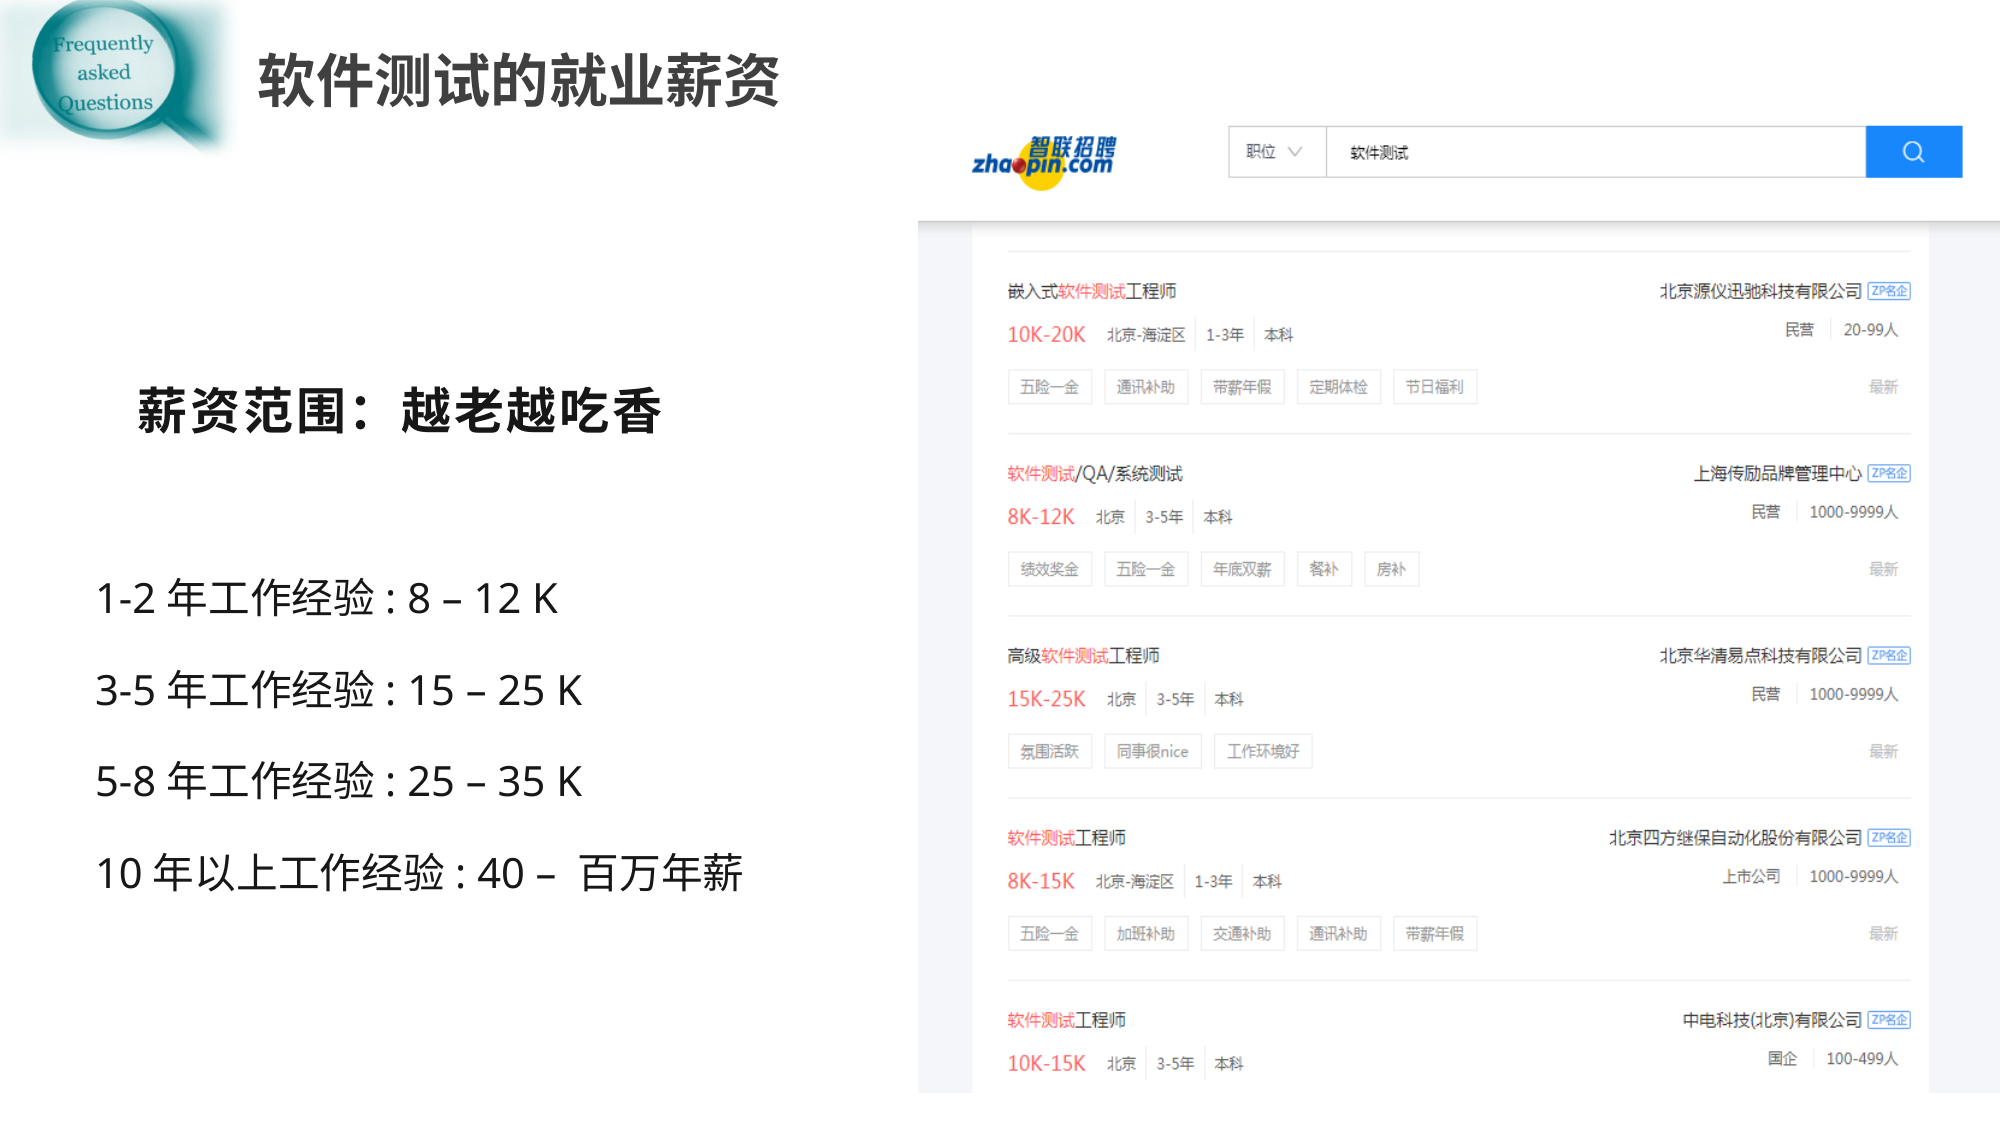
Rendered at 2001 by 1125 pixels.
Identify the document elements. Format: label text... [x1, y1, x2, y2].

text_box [220, 36, 802, 129]
picture [918, 96, 2000, 1093]
text_box 薪资范围：越老越吃香 [123, 372, 694, 447]
text_box 1-2年工作经验: 8 – 12 K 3-5年工作经验: 15 – 25 K 5-8年工作经验: 25 – 35 K 10年以上工作经验: 40 – 百万年薪 [80, 568, 918, 905]
